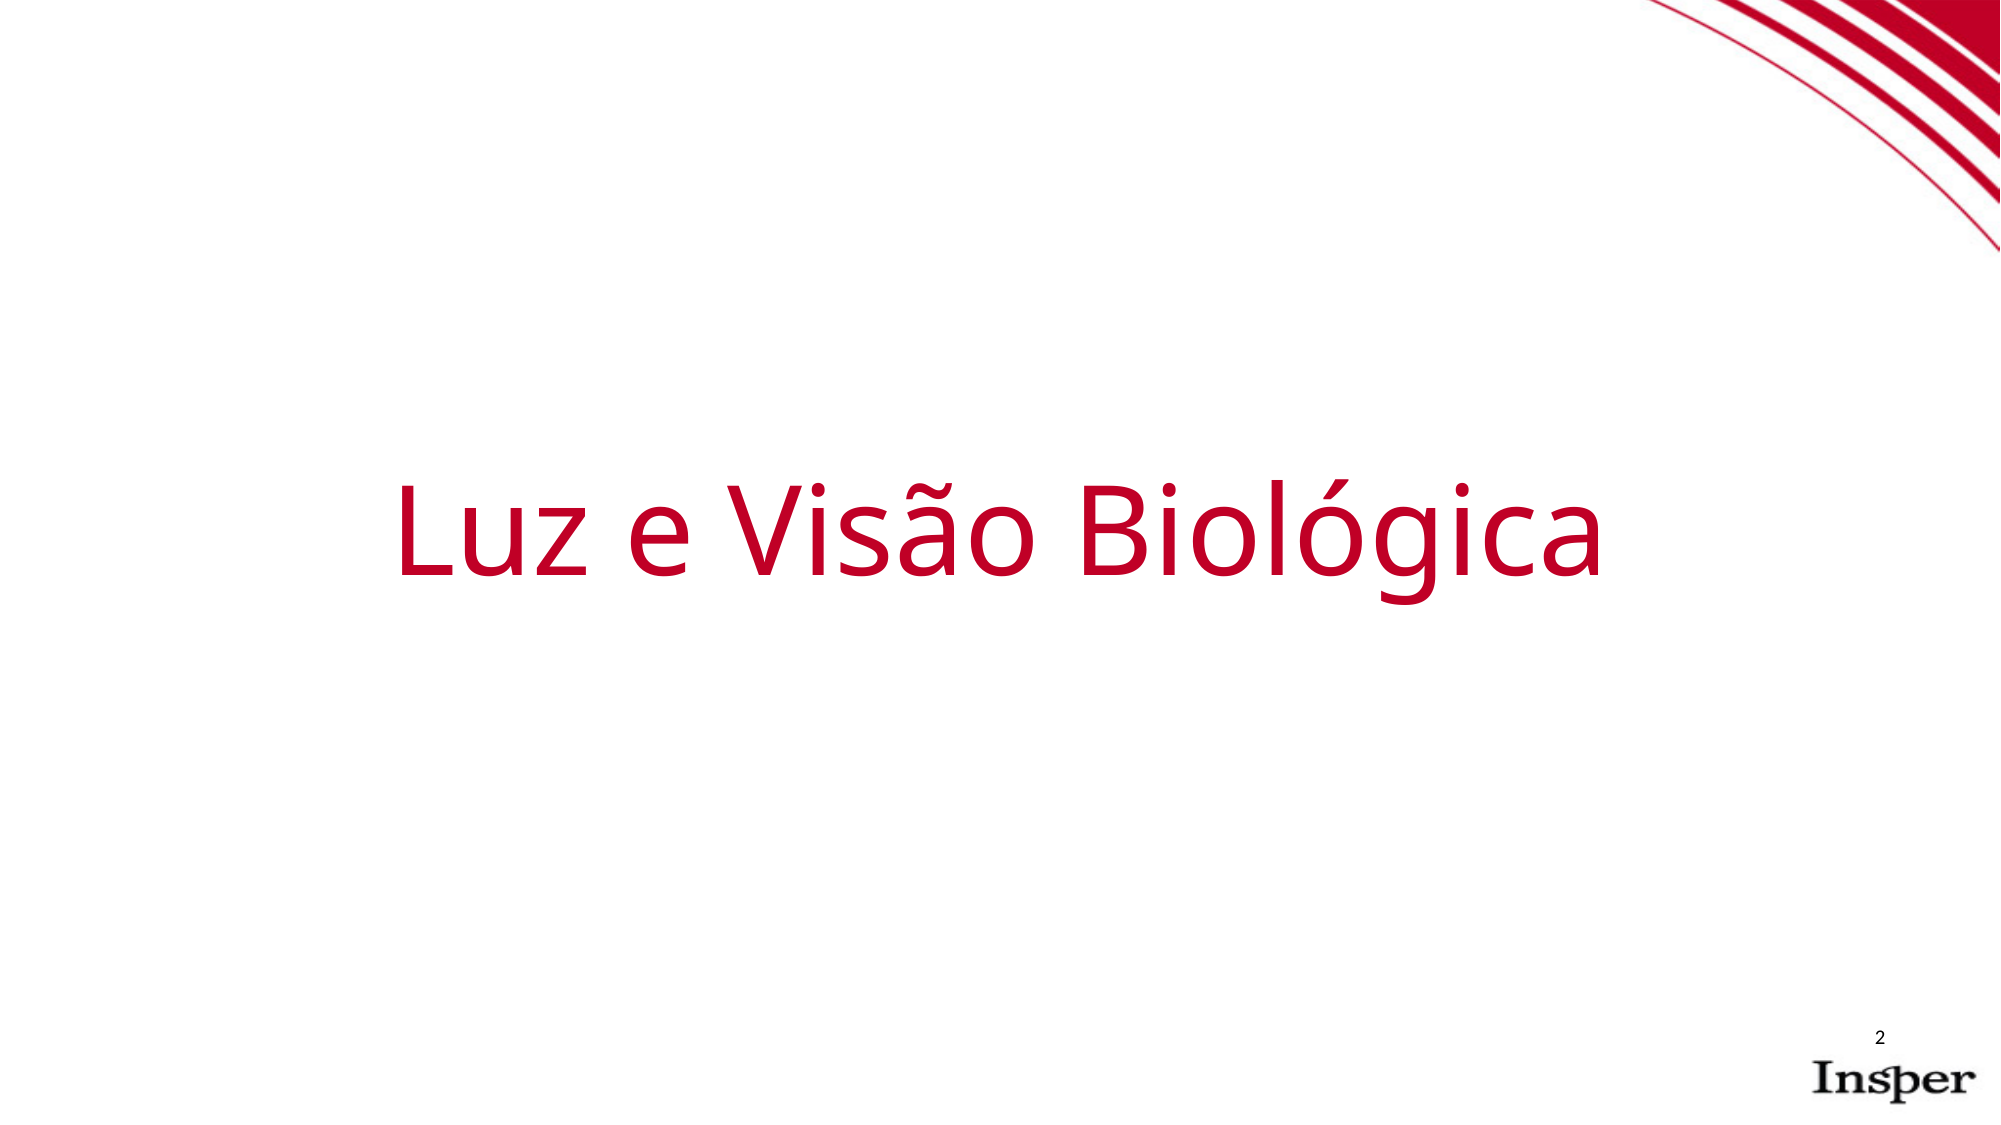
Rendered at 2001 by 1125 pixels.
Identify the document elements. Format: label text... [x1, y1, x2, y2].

slide_number 2 [1433, 1016, 1900, 1076]
picture [0, 0, 2000, 1125]
title Luz e Visão Biológica [249, 366, 1750, 759]
